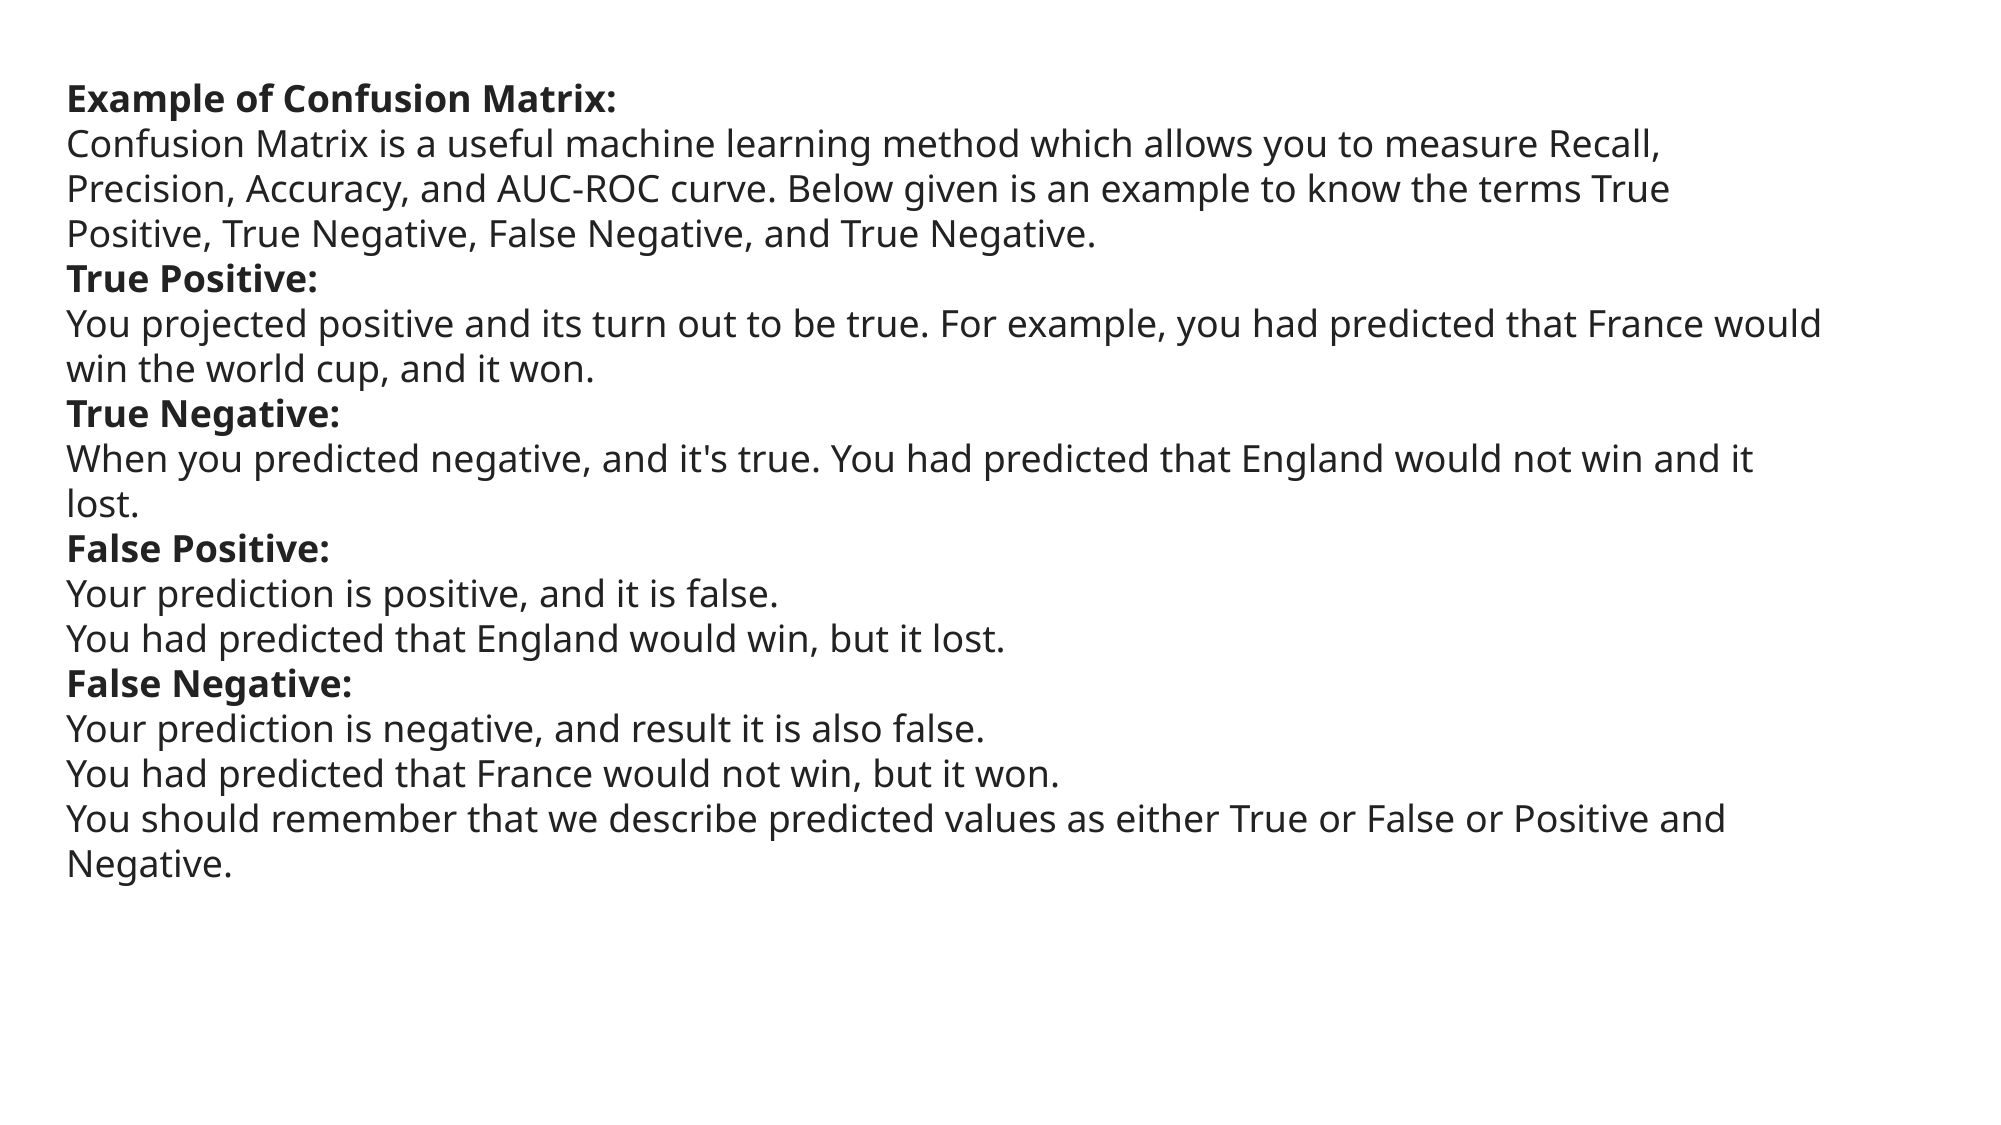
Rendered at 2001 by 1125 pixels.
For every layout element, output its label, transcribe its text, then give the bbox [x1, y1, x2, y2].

text_box Example of Confusion Matrix: Confusion Matrix is a useful machine learning method which allows you to measure Recall, Precision, Accuracy, and AUC-ROC curve. Below given is an example to know the terms True Positive, True Negative, False Negative, and True Negative. True Positive: You projected positive and its turn out to be true. For example, you had predicted that France would win the world cup, and it won. True Negative: When you predicted negative, and it's true. You had predicted that England would not win and it lost. False Positive: Your prediction is positive, and it is false. You had predicted that England would win, but it lost. False Negative: Your prediction is negative, and result it is also false. You had predicted that France would not win, but it won. You should remember that we describe predicted values as either True or False or Positive and Negative. [51, 67, 1841, 893]
